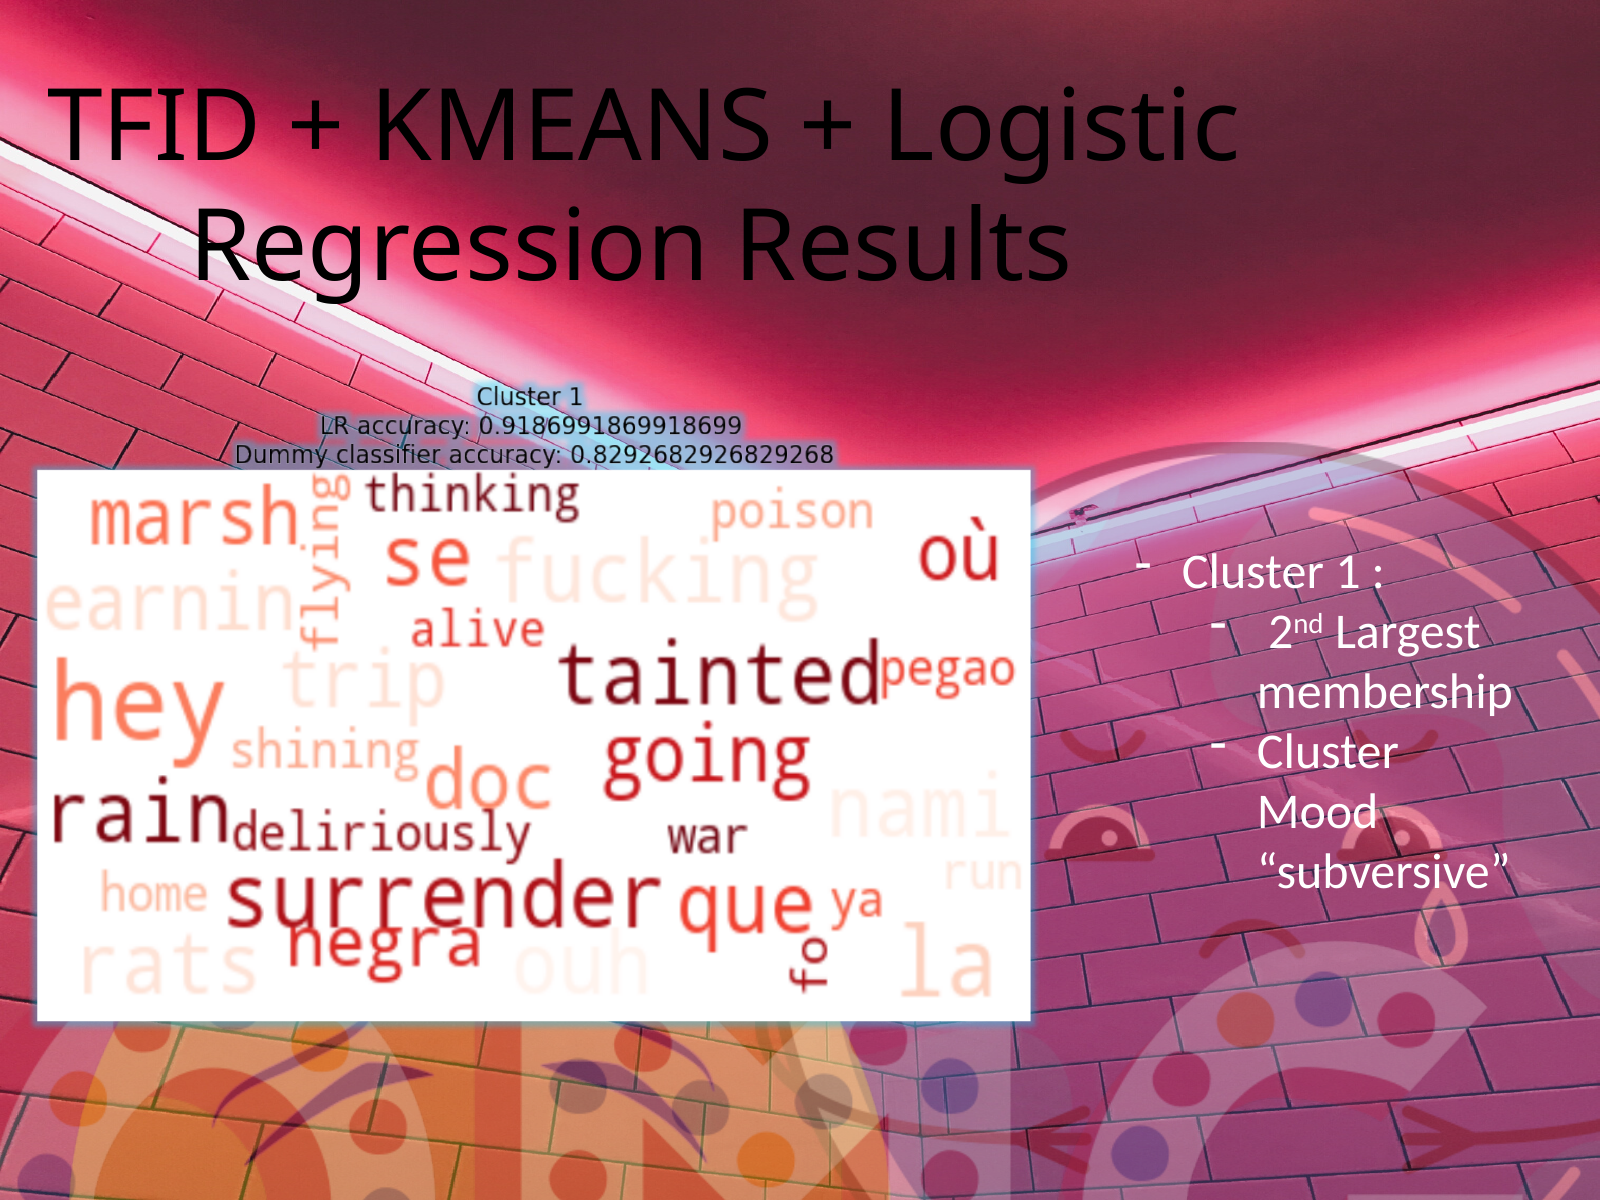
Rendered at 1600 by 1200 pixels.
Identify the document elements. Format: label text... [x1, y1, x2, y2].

picture [0, 0, 1600, 1200]
text_box TFID + KMEANS + Logistic Regression Results [0, 53, 1297, 308]
